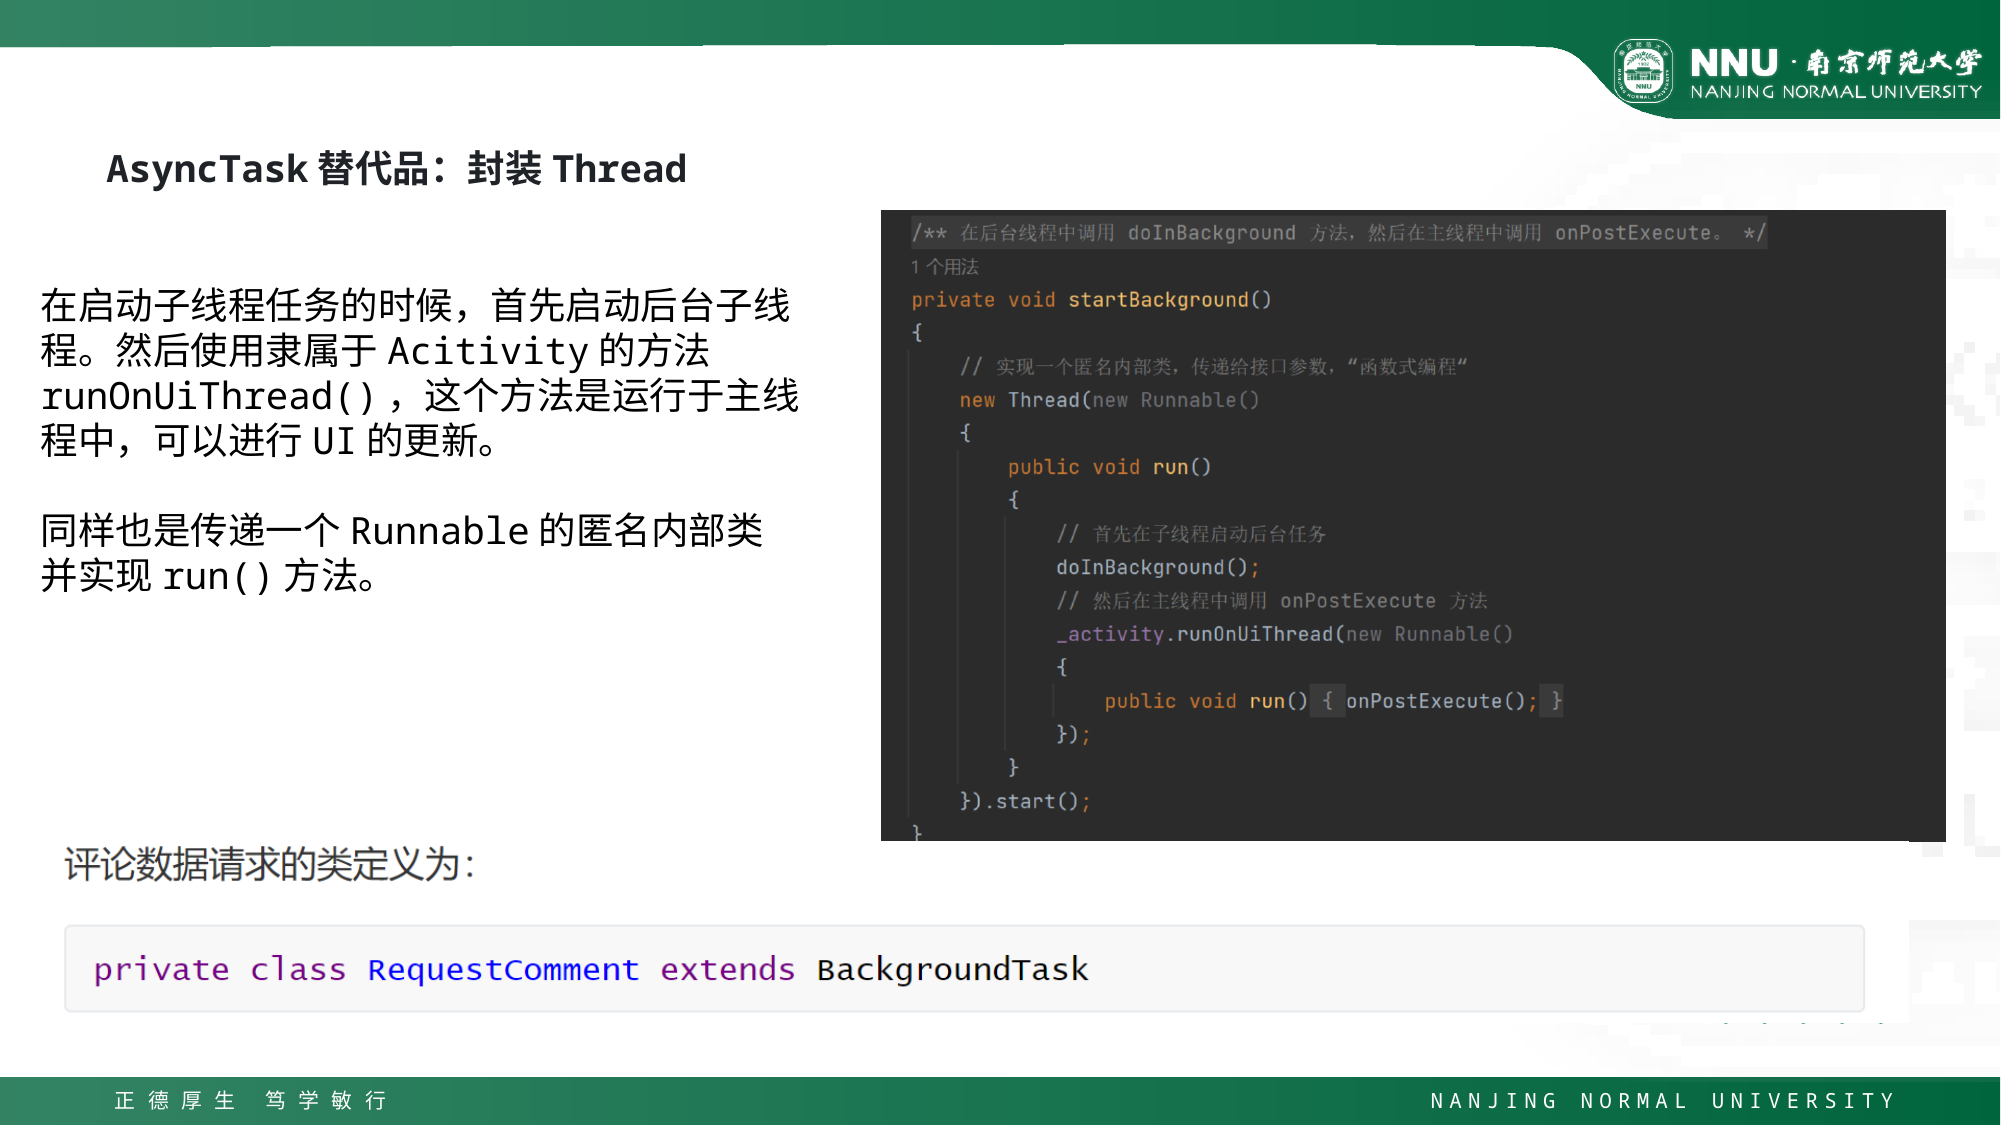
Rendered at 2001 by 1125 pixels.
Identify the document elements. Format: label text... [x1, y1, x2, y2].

text_box AsyncTask替代品：封装Thread [91, 137, 1152, 197]
picture [34, 210, 1946, 1023]
text_box 在启动子线程任务的时候，首先启动后台子线程。然后使用隶属于Acitivity的方法runOnUiThread()，这个方法是运行于主线程中，可以进行UI的更新。 同样也是传递一个Runnable的匿名内部类并实现run()方法。 [25, 274, 815, 979]
